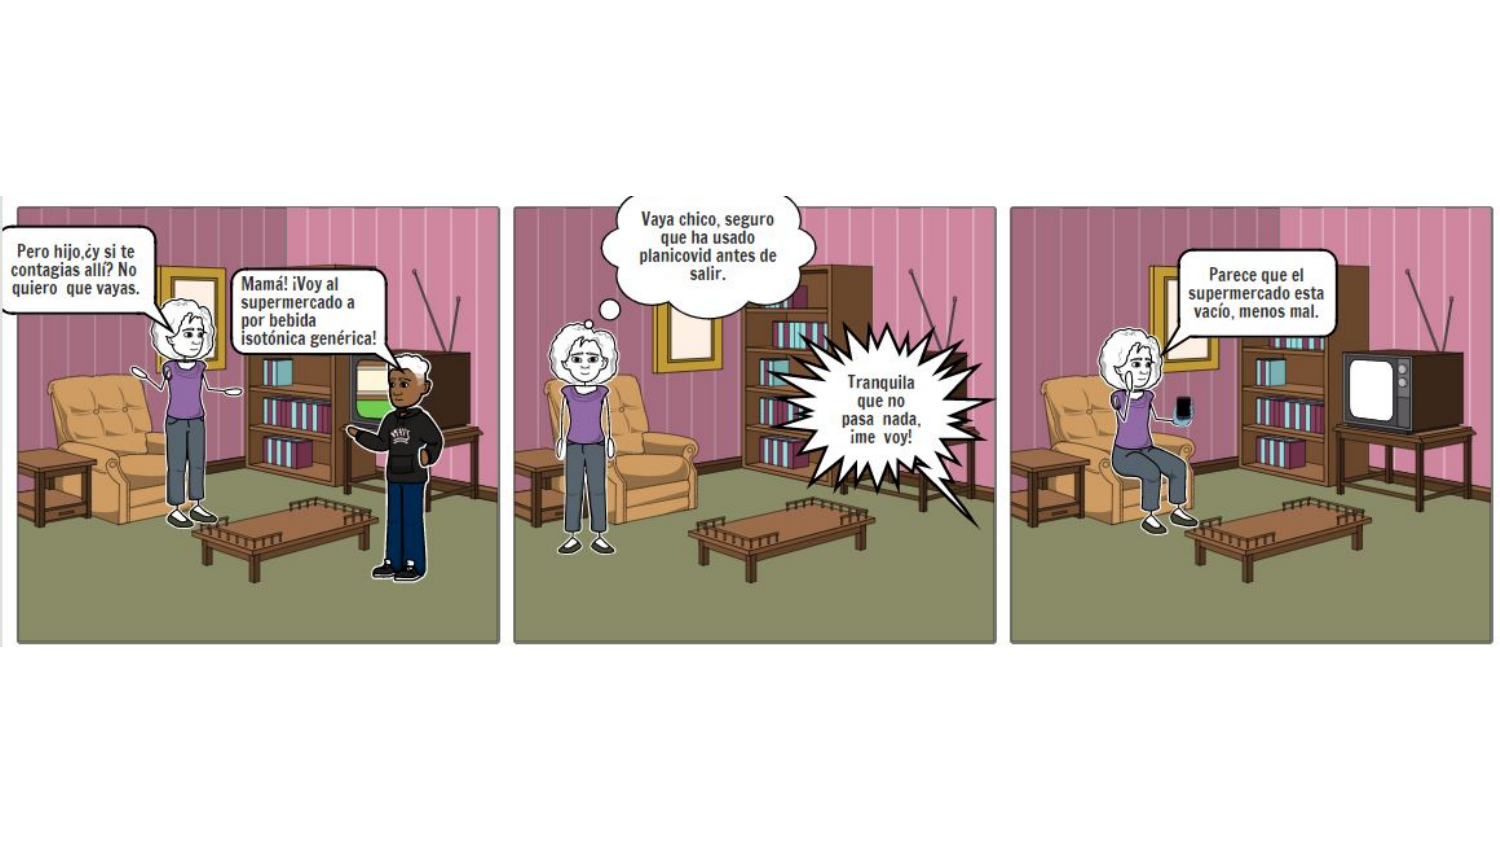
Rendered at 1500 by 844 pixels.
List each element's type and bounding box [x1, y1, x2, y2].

picture [0, 196, 1500, 648]
